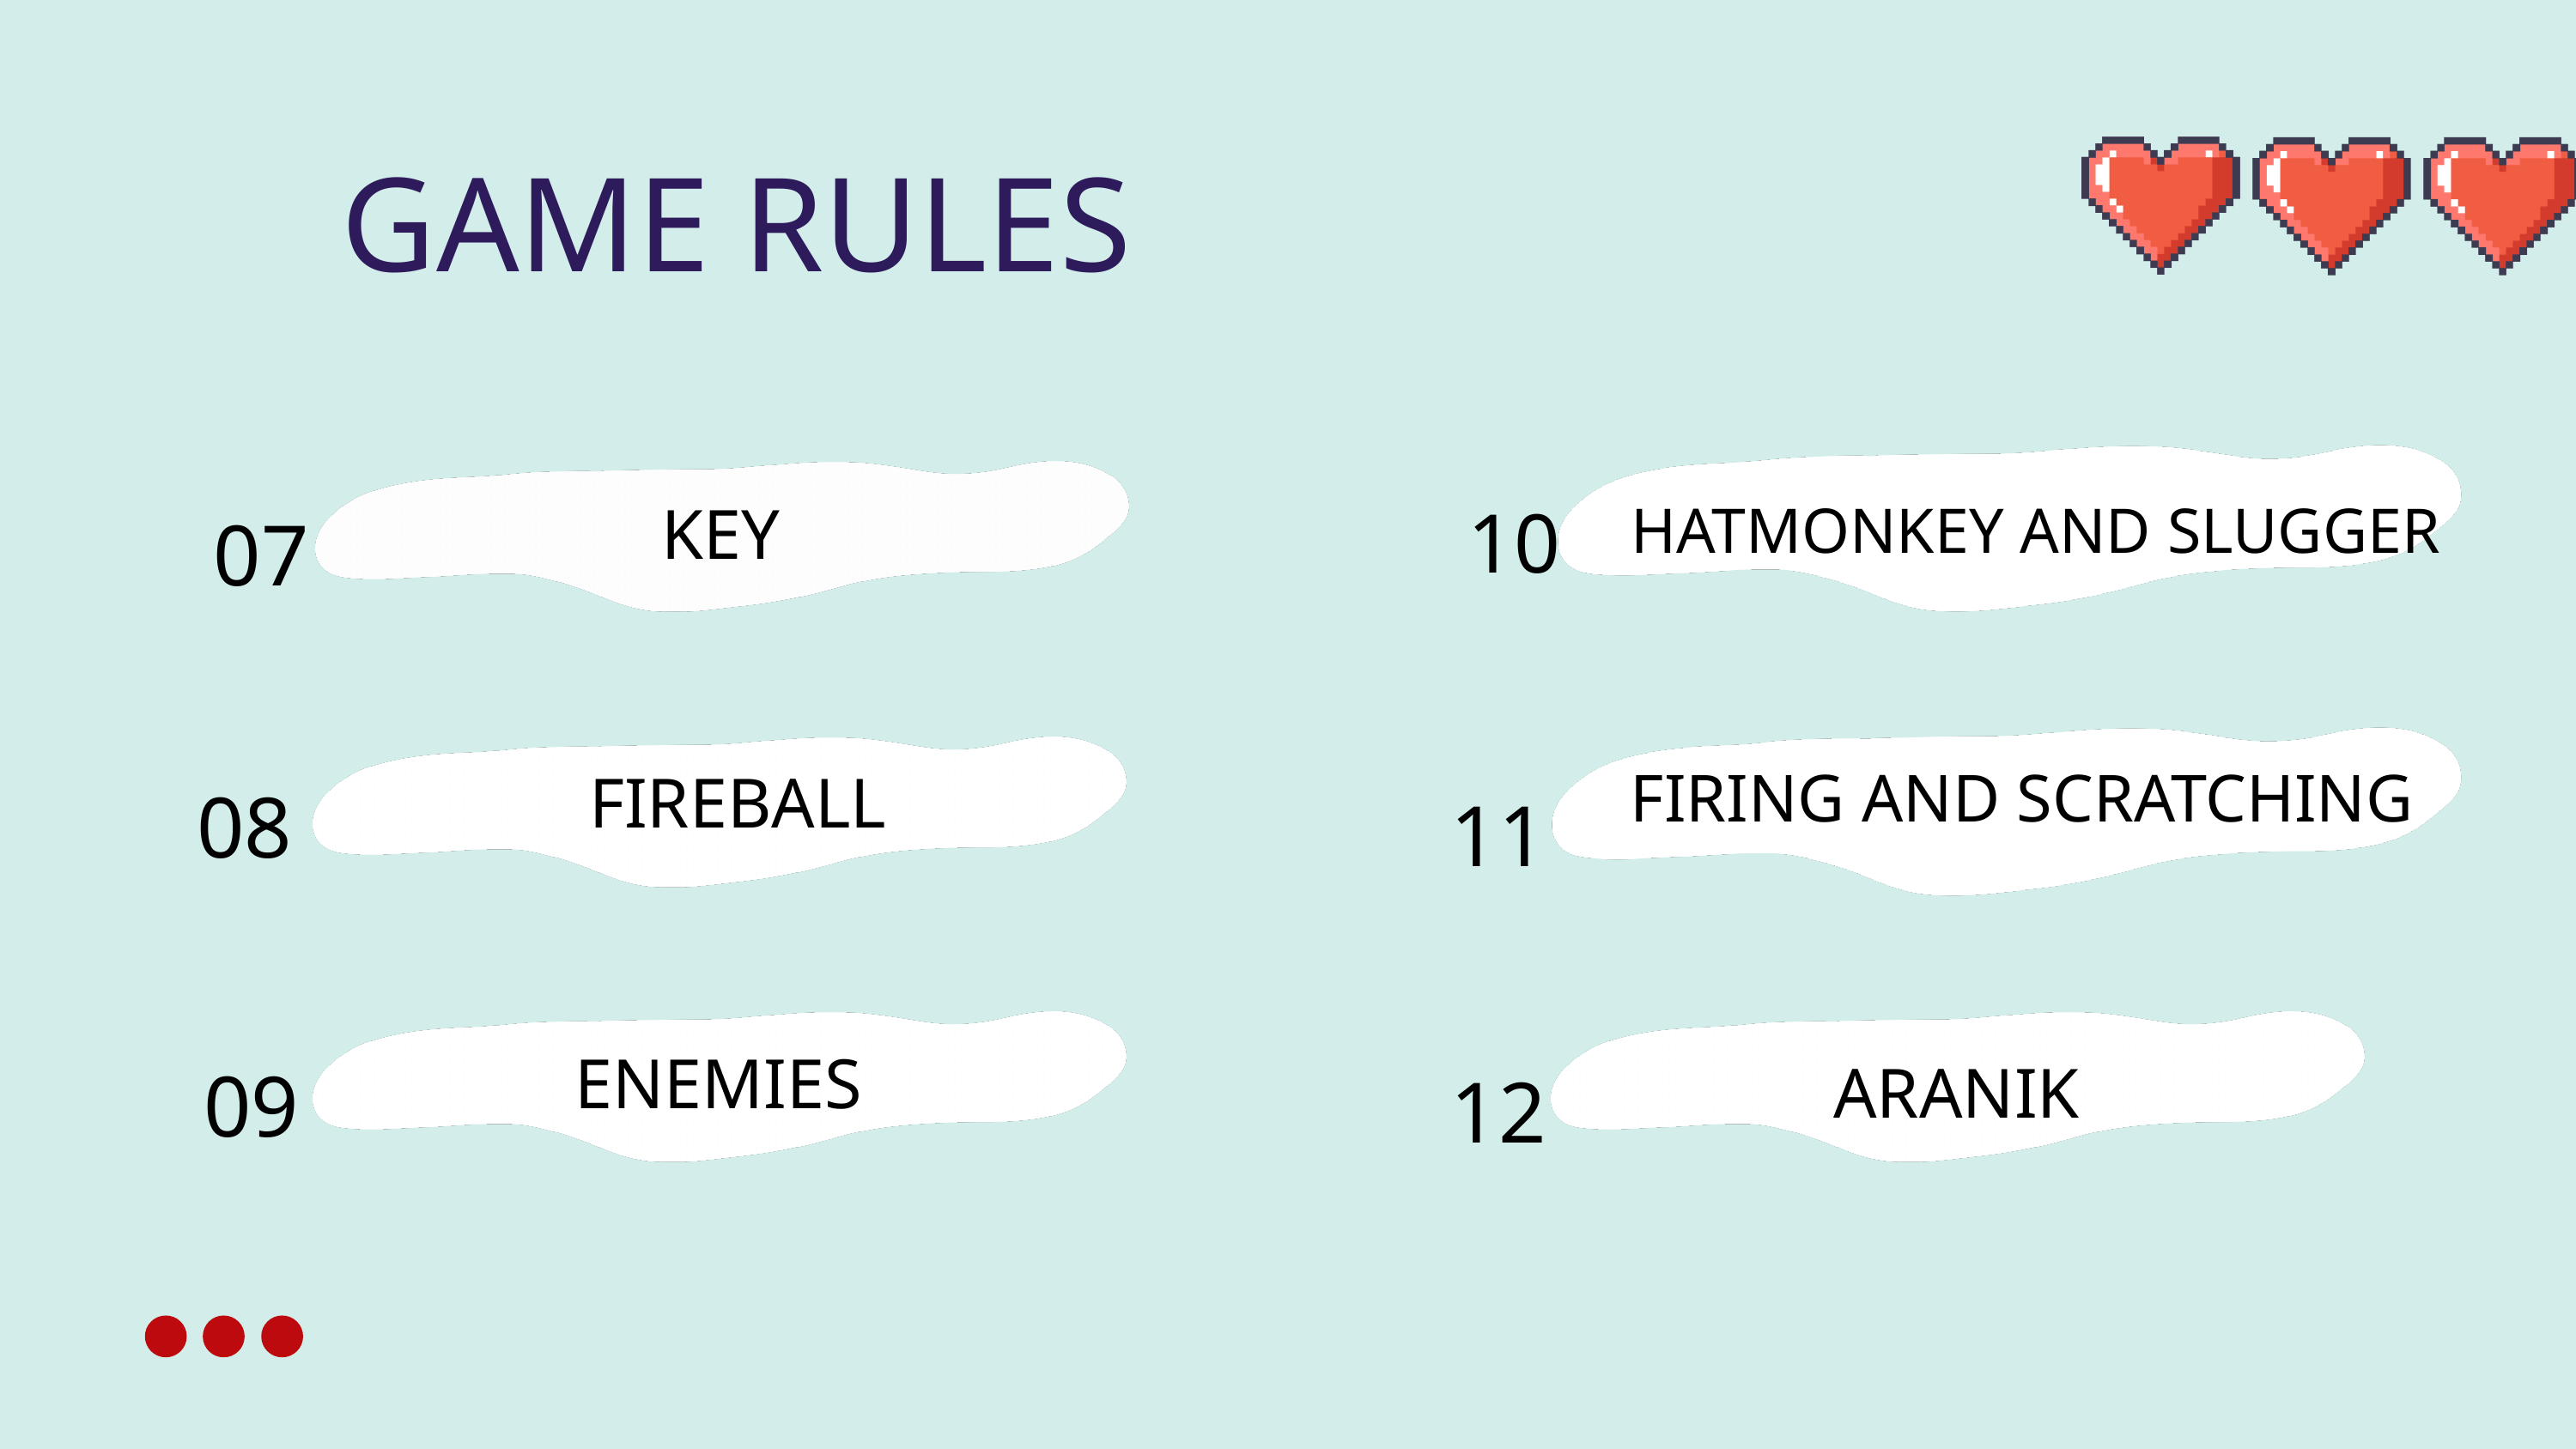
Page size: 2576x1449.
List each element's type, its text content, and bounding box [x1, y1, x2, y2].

text_box GAME RULES [0, 115, 1953, 298]
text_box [109, 443, 2576, 1162]
text_box [2081, 136, 2576, 276]
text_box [144, 1315, 304, 1358]
